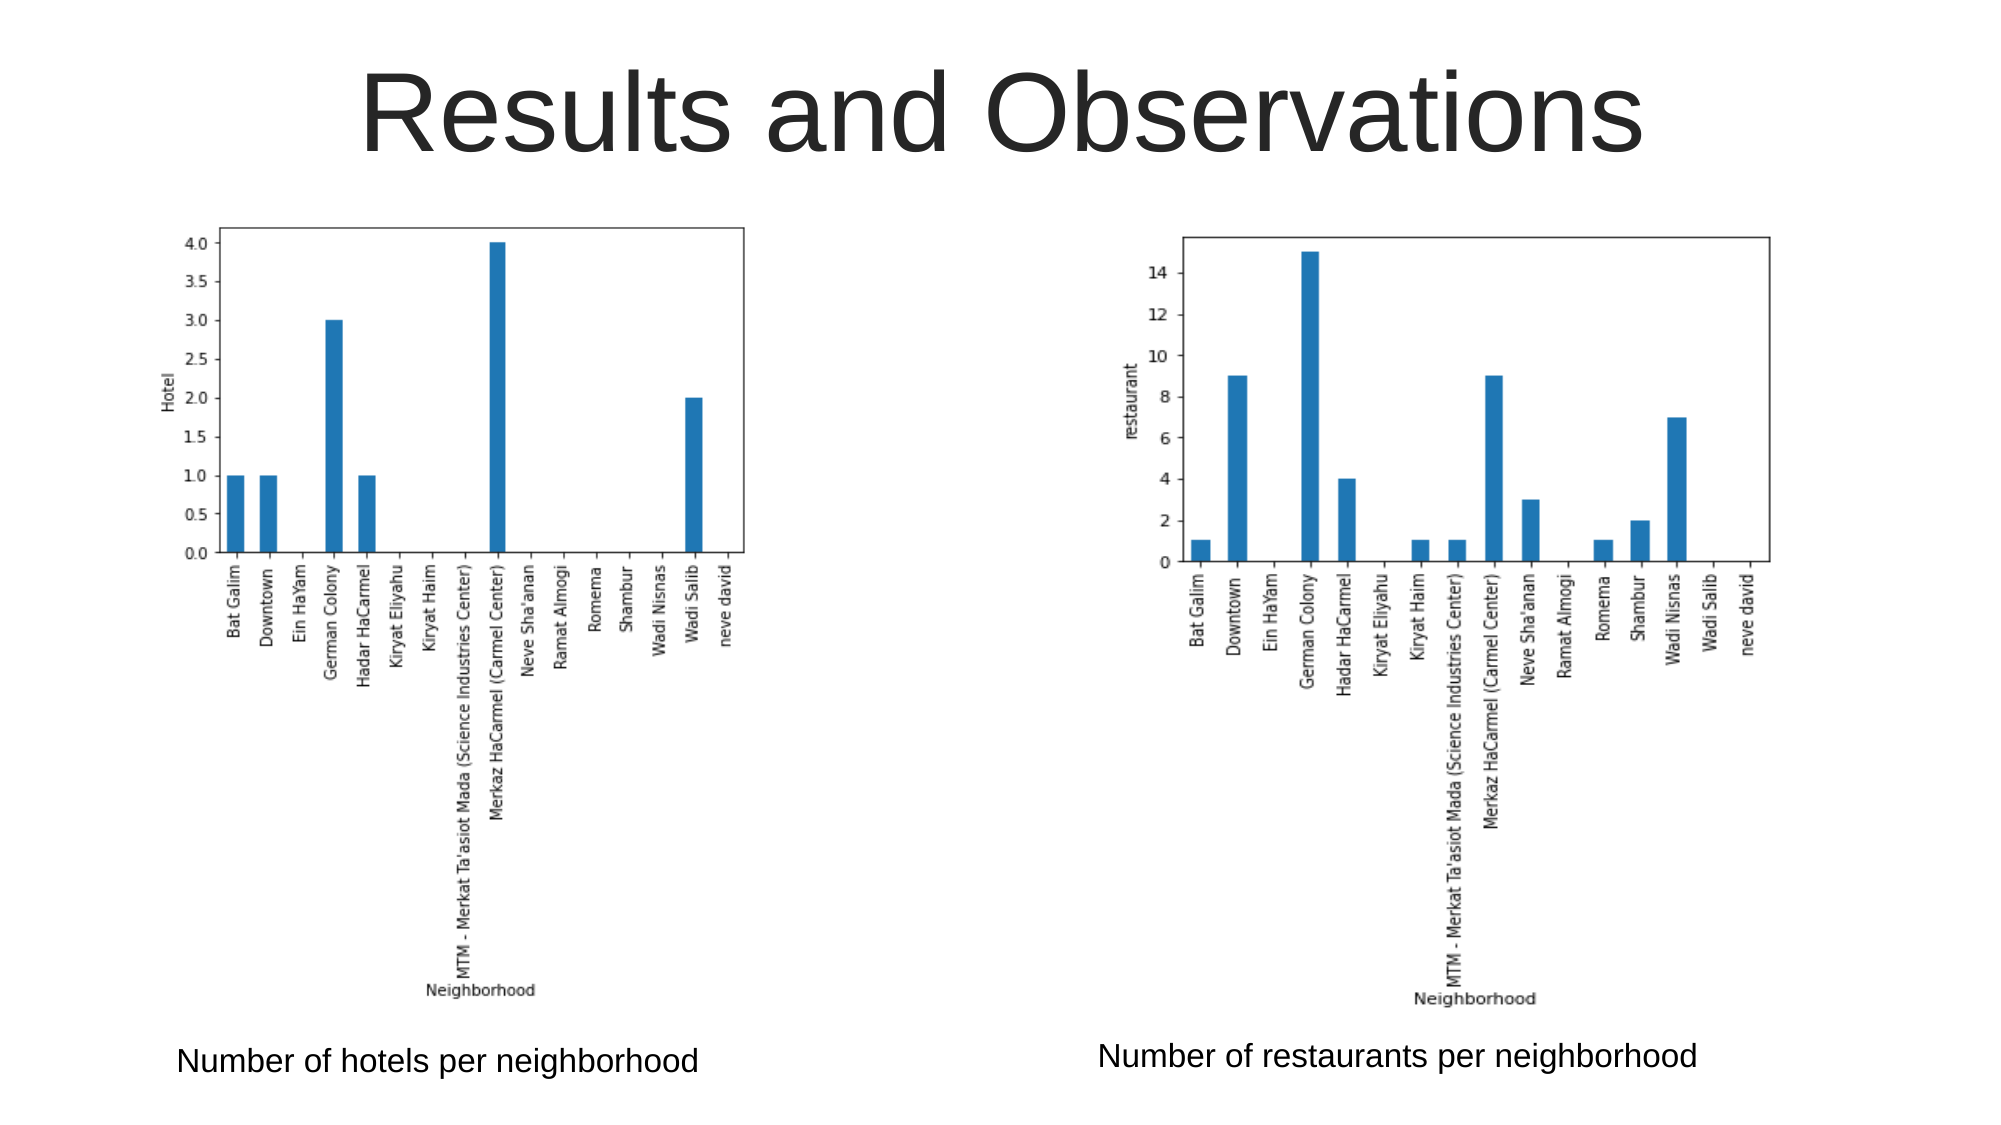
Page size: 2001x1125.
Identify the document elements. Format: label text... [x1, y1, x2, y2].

list Results and Observations [53, 55, 1952, 175]
text_box Number of hotels per neighborhood [161, 1033, 880, 1087]
text_box Number of restaurants per neighborhood [1082, 1033, 1802, 1082]
picture [73, 220, 1003, 1033]
picture [1082, 222, 1862, 1033]
